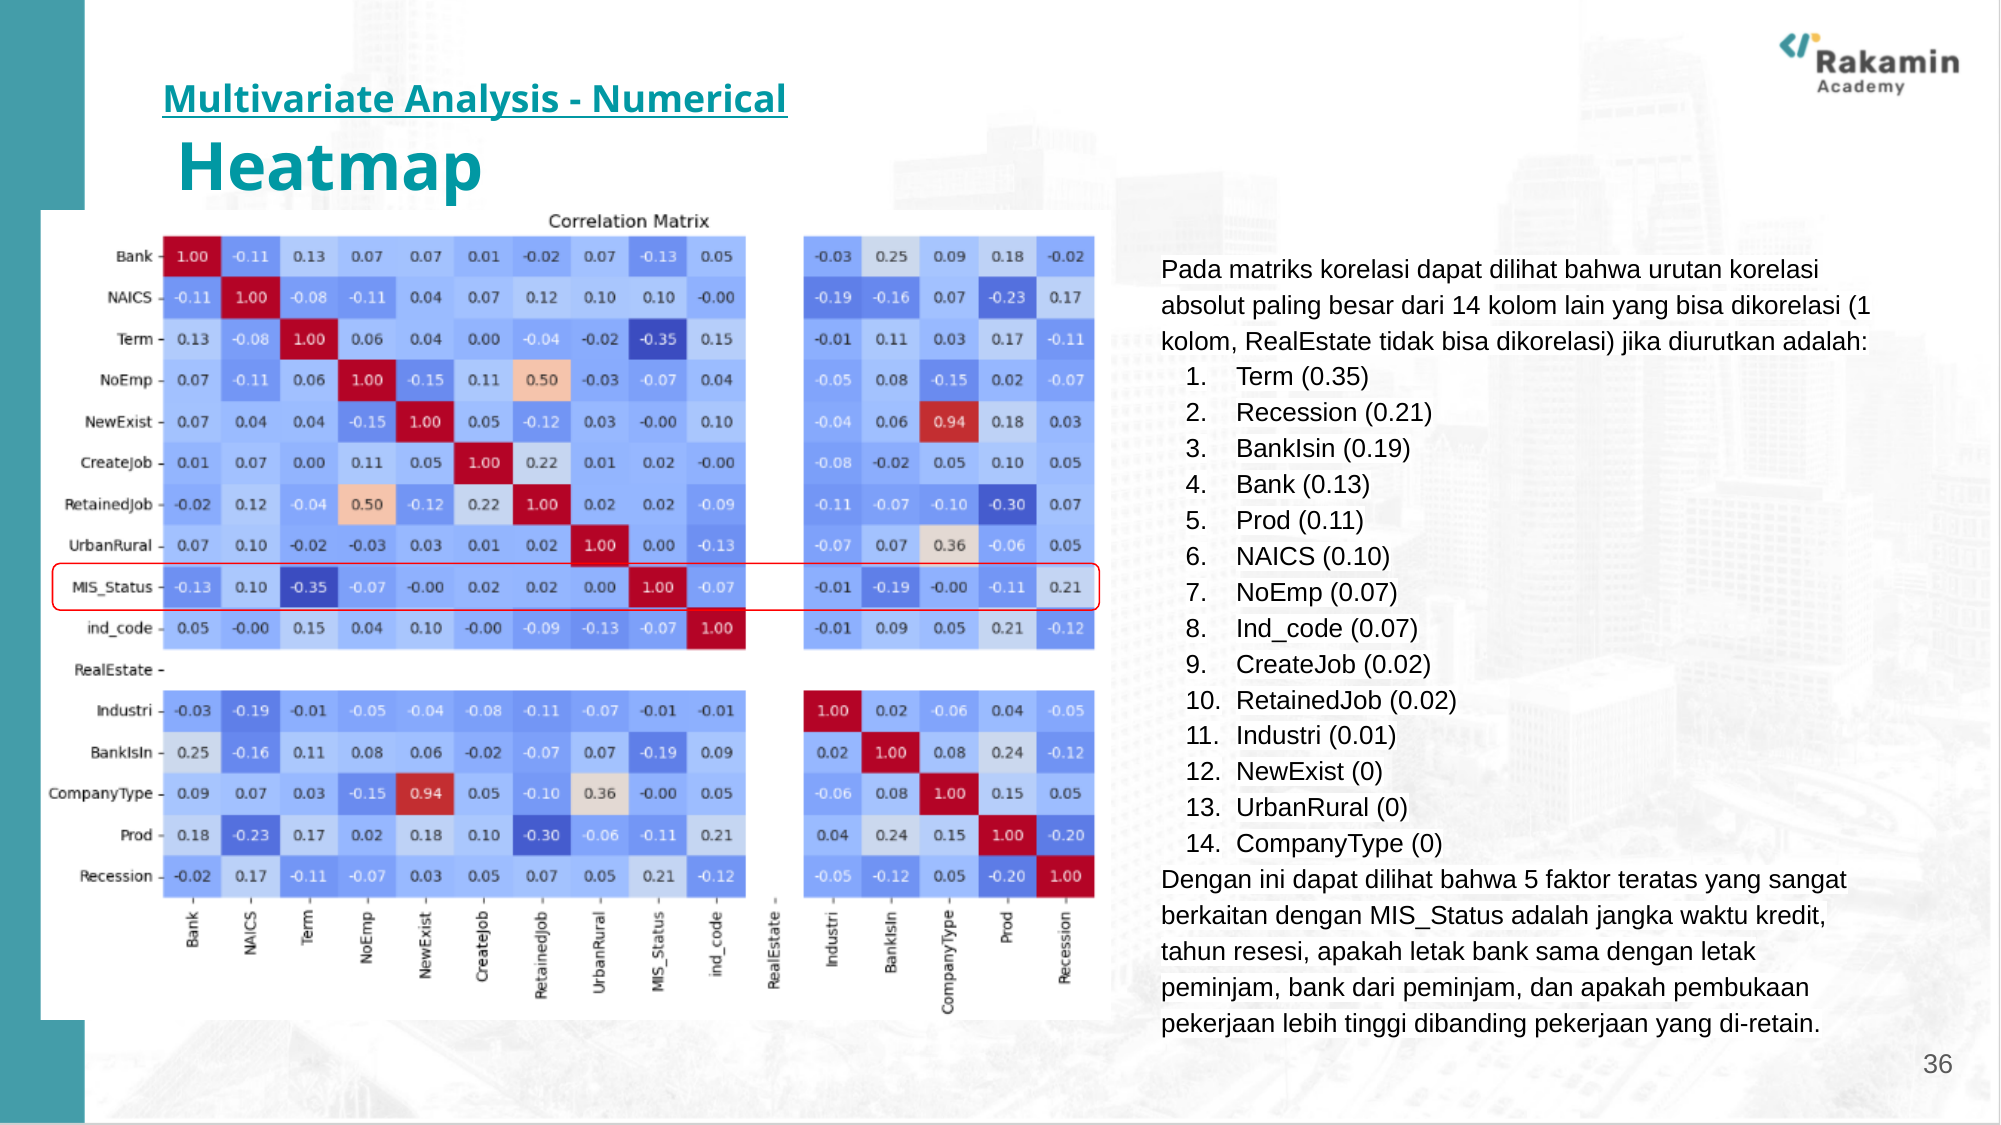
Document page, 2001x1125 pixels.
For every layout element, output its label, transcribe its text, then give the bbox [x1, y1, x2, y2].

picture [0, 0, 2001, 1125]
slide_number ‹#› [1853, 1019, 1974, 1106]
list Pada matriks korelasi dapat dilihat bahwa urutan korelasi absolut paling besar dari 14 kolom lain yang bisa dikorelasi (1 kolom, RealEstate tidak bisa dikorelasi) jika diurutkan adalah: Term (0.35) Recession (0.21) BankIsin (0.19) Bank (0.13) Prod (0.11) NAICS (0.10) NoEmp (0.07) Ind_code (0.07) CreateJob (0.02) RetainedJob (0.02) Industri (0.01) NewExist (0) UrbanRural (0) CompanyType (0) Dengan ini dapat dilihat bahwa 5 faktor teratas yang sangat berkaitan dengan MIS_Status adalah jangka waktu kredit, tahun resesi, apakah letak bank sama dengan letak peminjam, bank dari peminjam, dan apakah pembukaan pekerjaan lebih tinggi dibanding pekerjaan yang di-retain. [1141, 227, 1966, 1079]
text_box Heatmap [161, 114, 1918, 212]
text_box Multivariate Analysis - Numerical [147, 66, 1055, 128]
